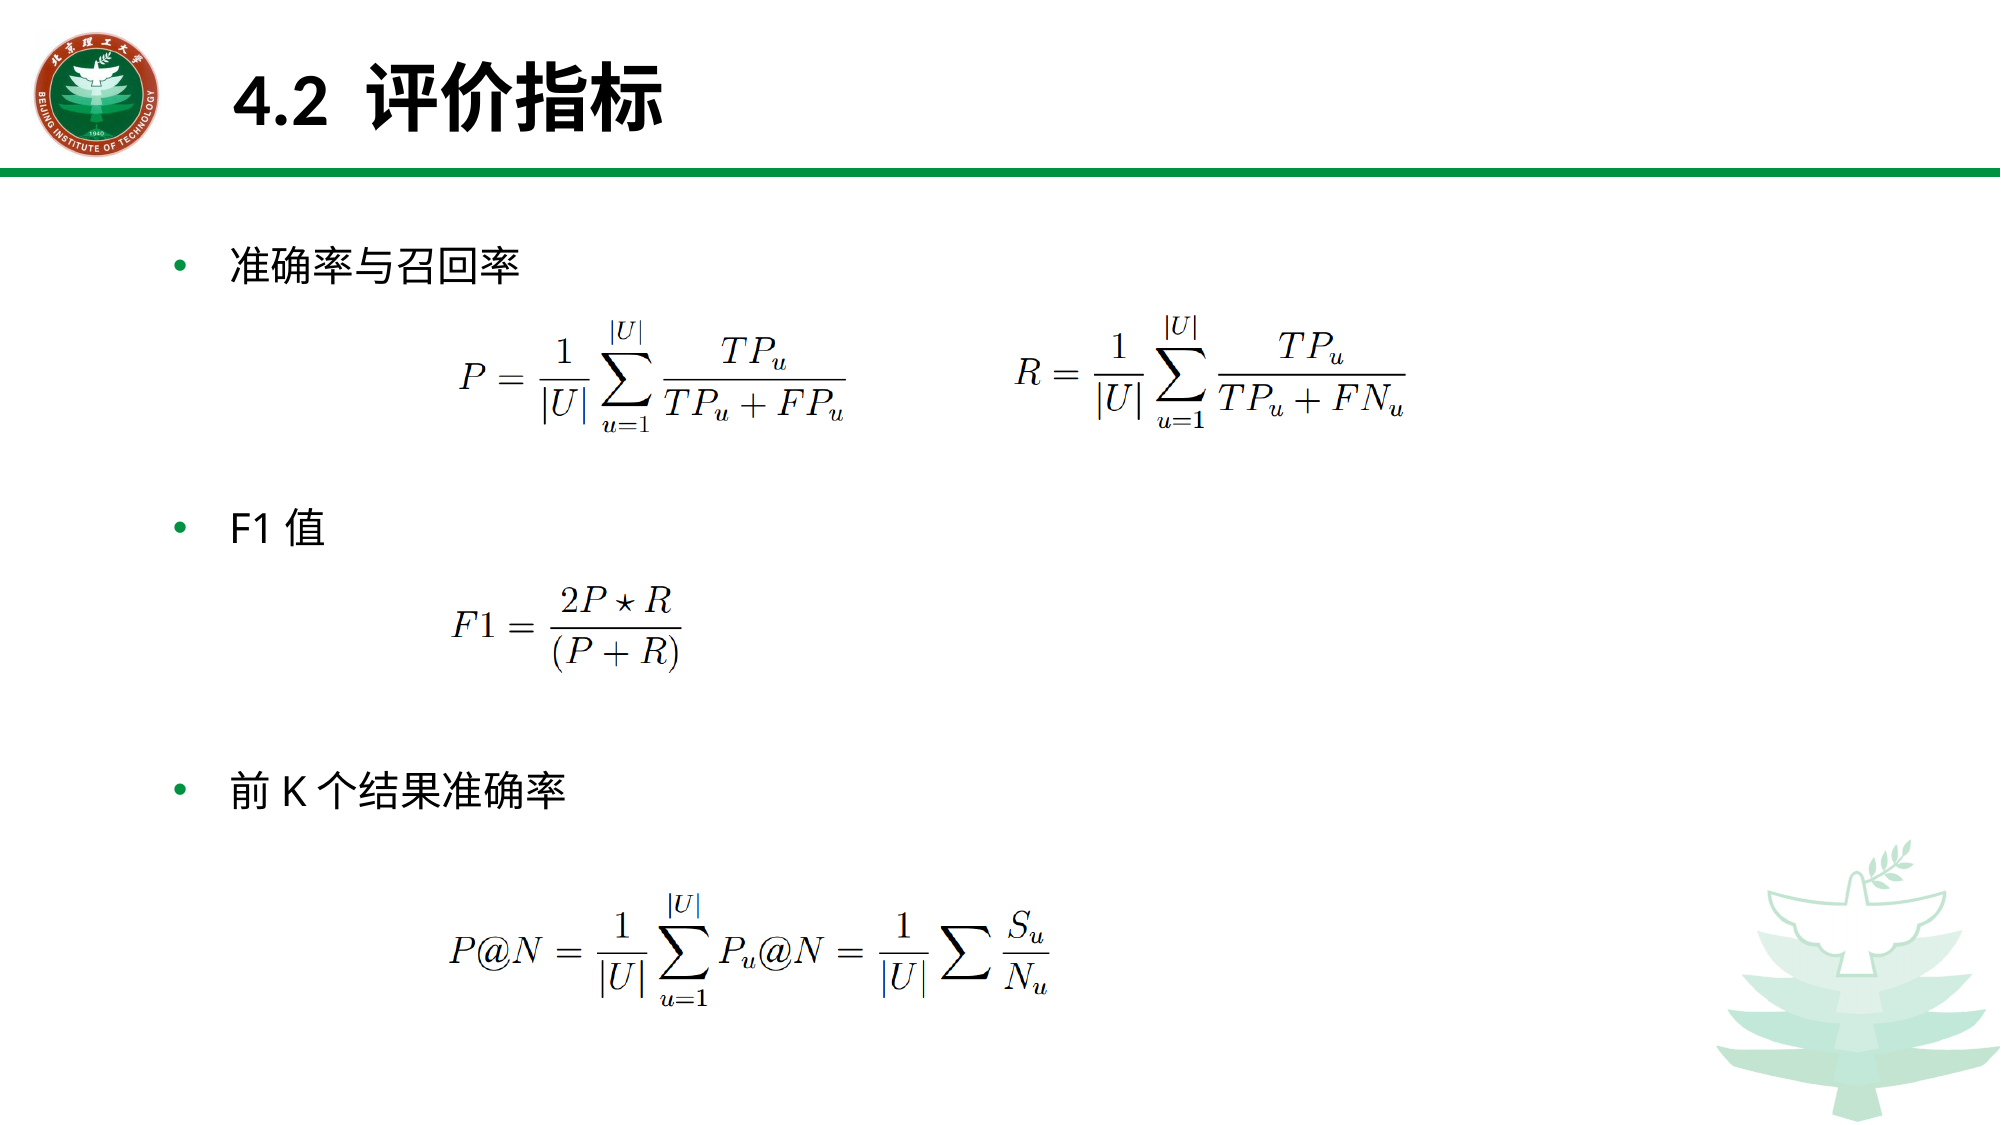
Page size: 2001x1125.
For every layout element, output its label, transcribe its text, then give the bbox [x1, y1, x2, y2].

picture [1003, 302, 1416, 443]
picture [31, 30, 162, 160]
picture [446, 574, 703, 681]
picture [445, 881, 1067, 1012]
picture [446, 303, 861, 444]
list 准确率与召回率 F1值 前K个结果准确率 [157, 219, 1839, 1122]
title 4.2 评价指标 [218, 43, 1473, 148]
